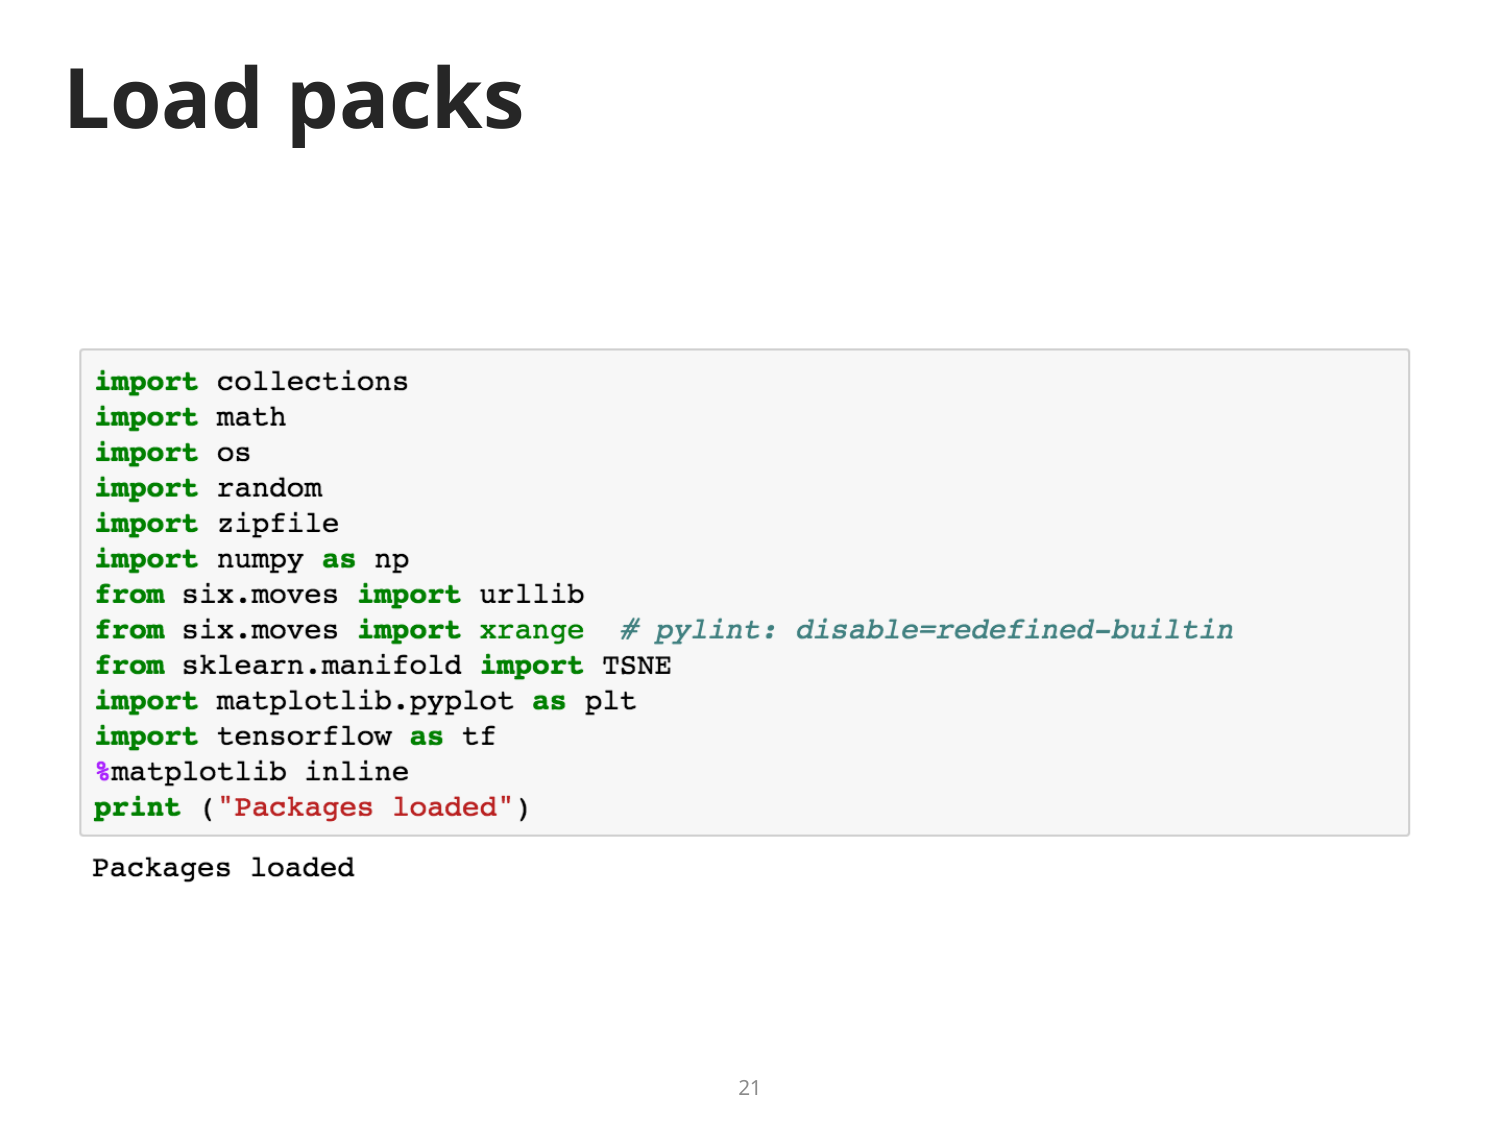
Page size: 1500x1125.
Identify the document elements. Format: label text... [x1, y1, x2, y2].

slide_number 21 [575, 1058, 925, 1119]
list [71, 337, 1429, 893]
title Load packs [48, 41, 1456, 149]
